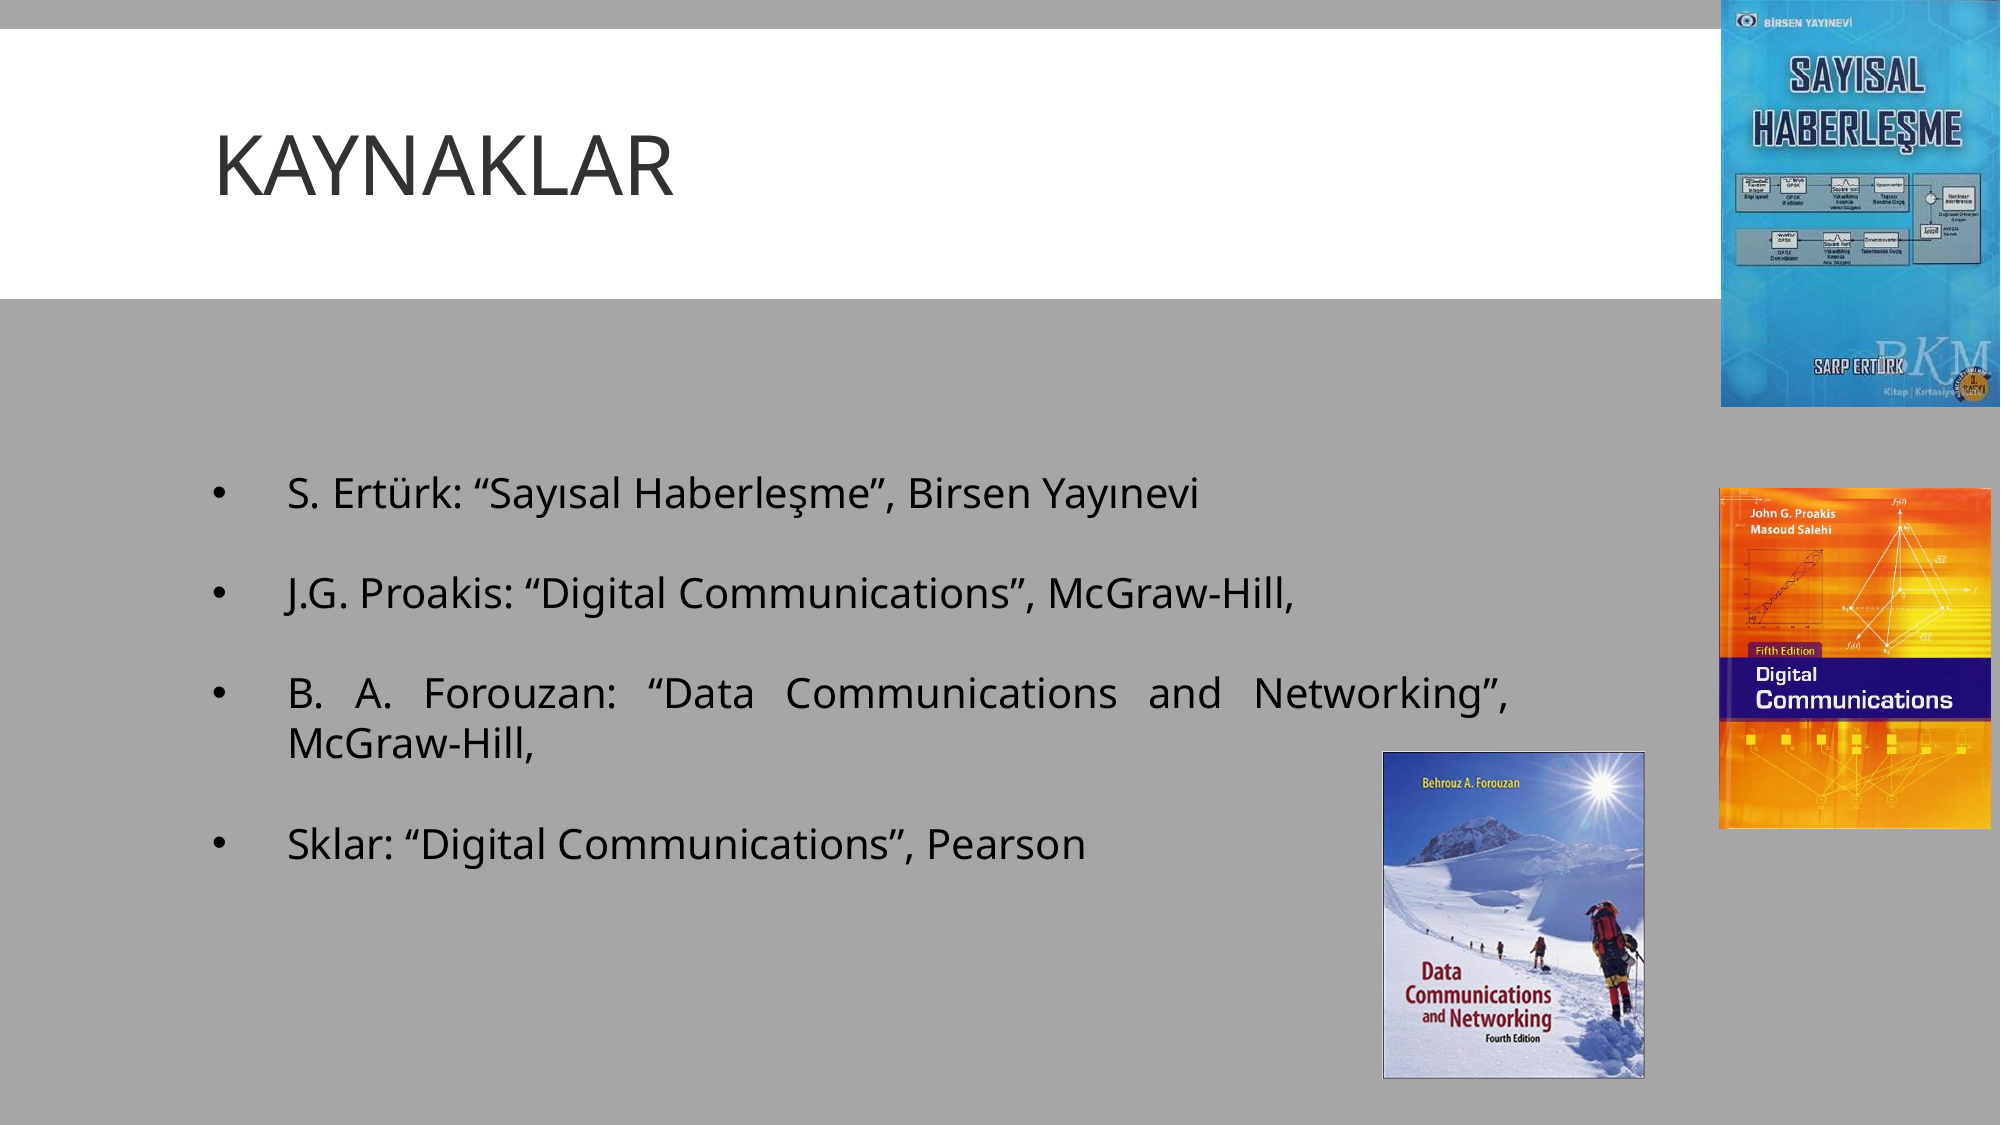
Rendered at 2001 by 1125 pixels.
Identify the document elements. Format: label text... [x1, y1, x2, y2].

picture [1718, 488, 1991, 829]
picture [1382, 751, 1645, 1079]
picture [1721, 0, 2000, 407]
title KAYNAKLAR [197, 46, 1714, 295]
text_box S. Ertürk: “Sayısal Haberleşme”, Birsen Yayınevi J.G. Proakis: “Digital Communications”, McGraw-Hill, B. A. Forouzan: “Data Communications and Networking”, McGraw-Hill, Sklar: ‘‘Digital Communications’’, Pearson [197, 459, 1525, 875]
